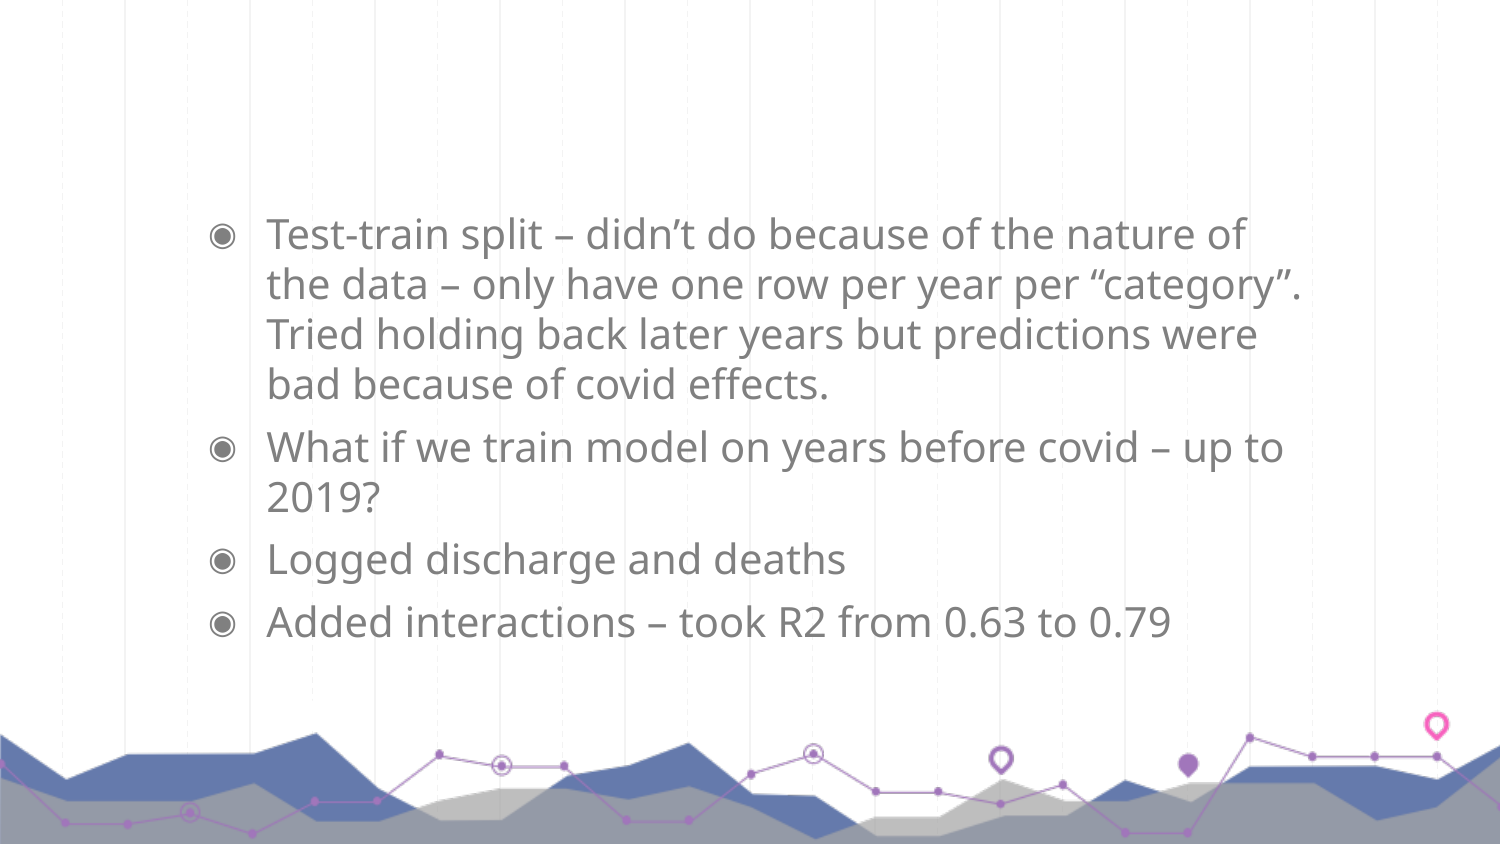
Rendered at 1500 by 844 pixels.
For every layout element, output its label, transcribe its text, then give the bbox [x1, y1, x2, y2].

list Test-train split – didn’t do because of the nature of the data – only have one row per year per “category”. Tried holding back later years but predictions were bad because of covid effects. What if we train model on years before covid – up to 2019? Logged discharge and deaths Added interactions – took R2 from 0.63 to 0.79 [176, 192, 1325, 701]
